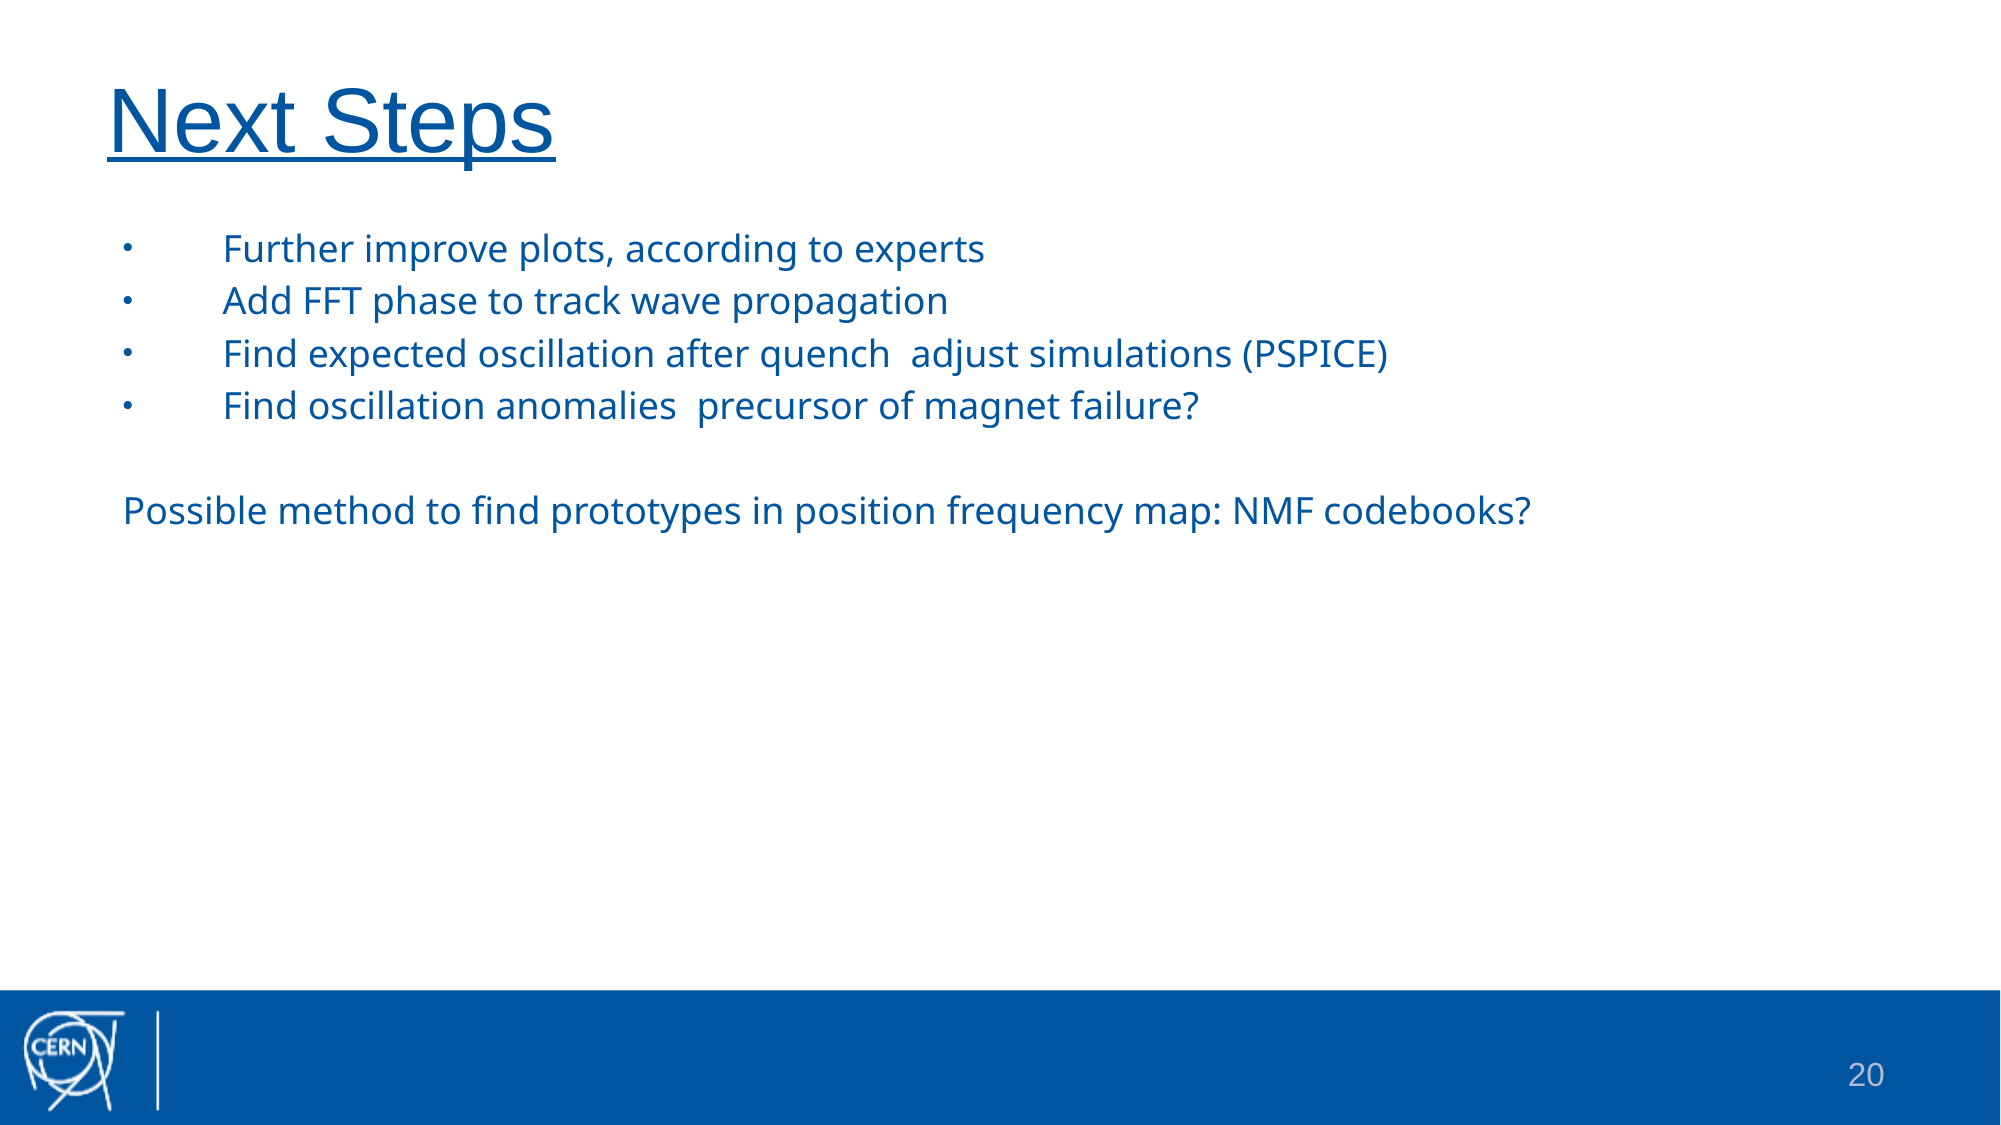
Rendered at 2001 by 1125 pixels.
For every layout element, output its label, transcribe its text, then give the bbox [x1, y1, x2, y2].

title Next Steps [99, 38, 1900, 193]
slide_number 20 [1790, 1042, 1900, 1103]
